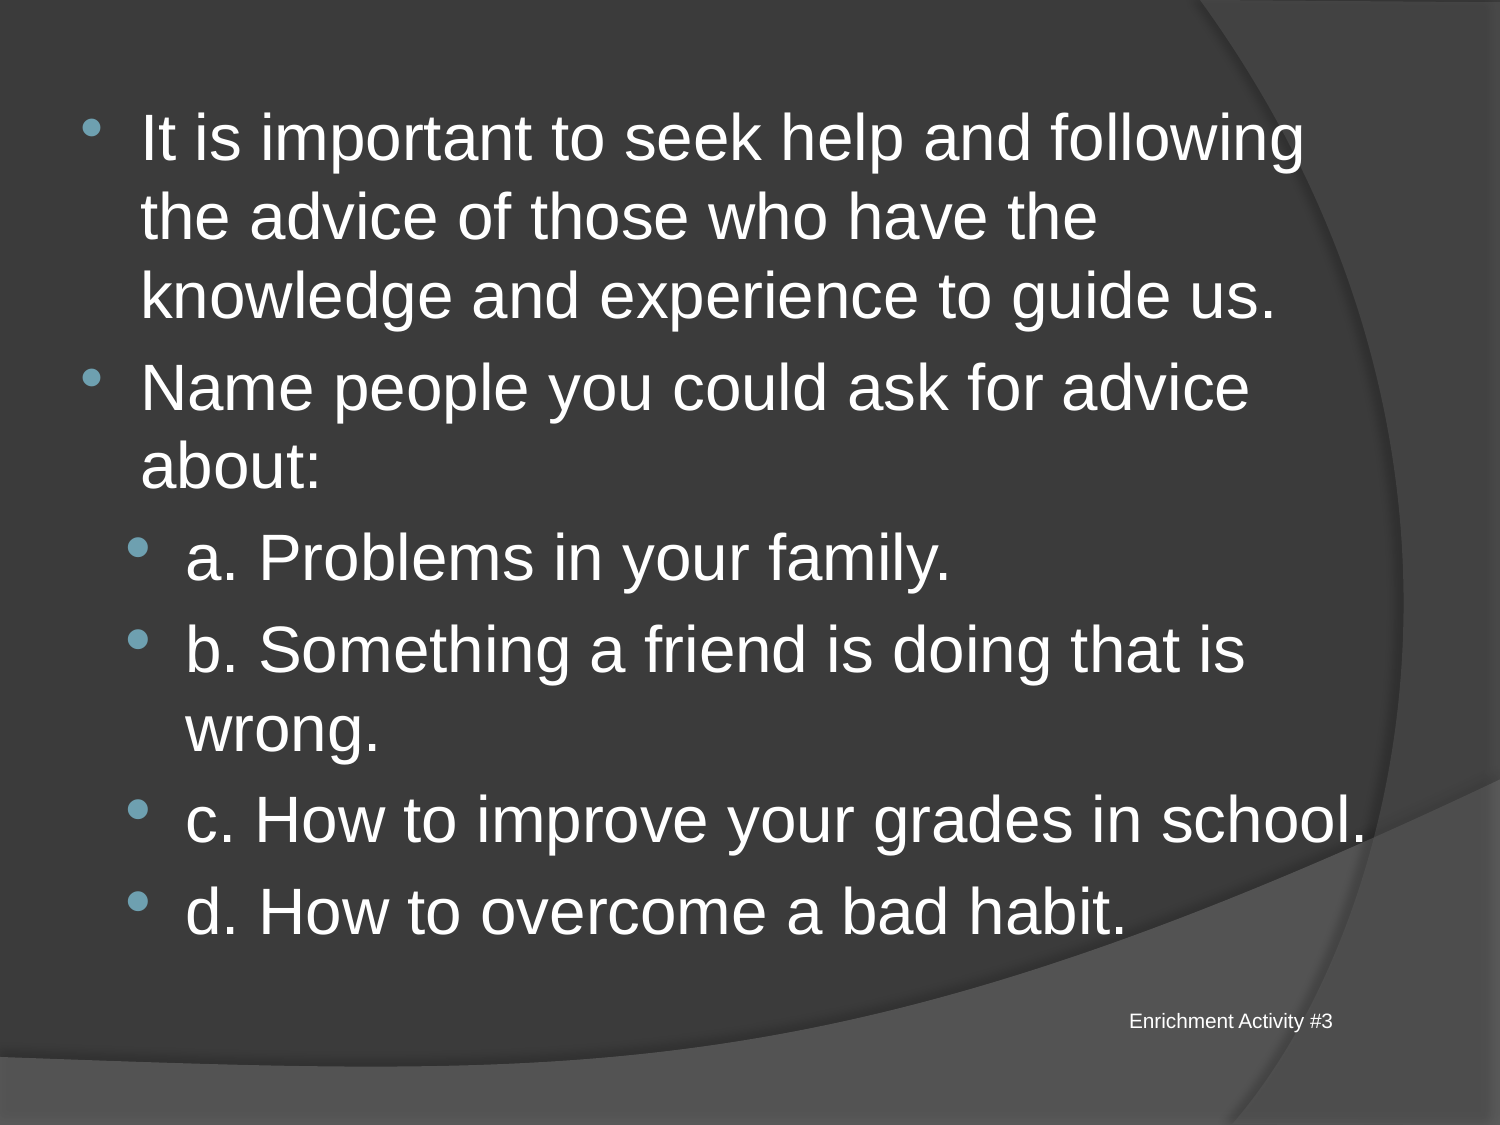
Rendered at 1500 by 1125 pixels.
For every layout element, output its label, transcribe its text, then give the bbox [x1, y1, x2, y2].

text_box Enrichment Activity #3 [1114, 999, 1348, 1040]
list It is important to seek help and following the advice of those who have the knowledge and experience to guide us. Name people you could ask for advice about: a. Problems in your family. b. Something a friend is doing that is wrong. c. How to improve your grades in school. d. How to overcome a bad habit. [62, 87, 1400, 1050]
